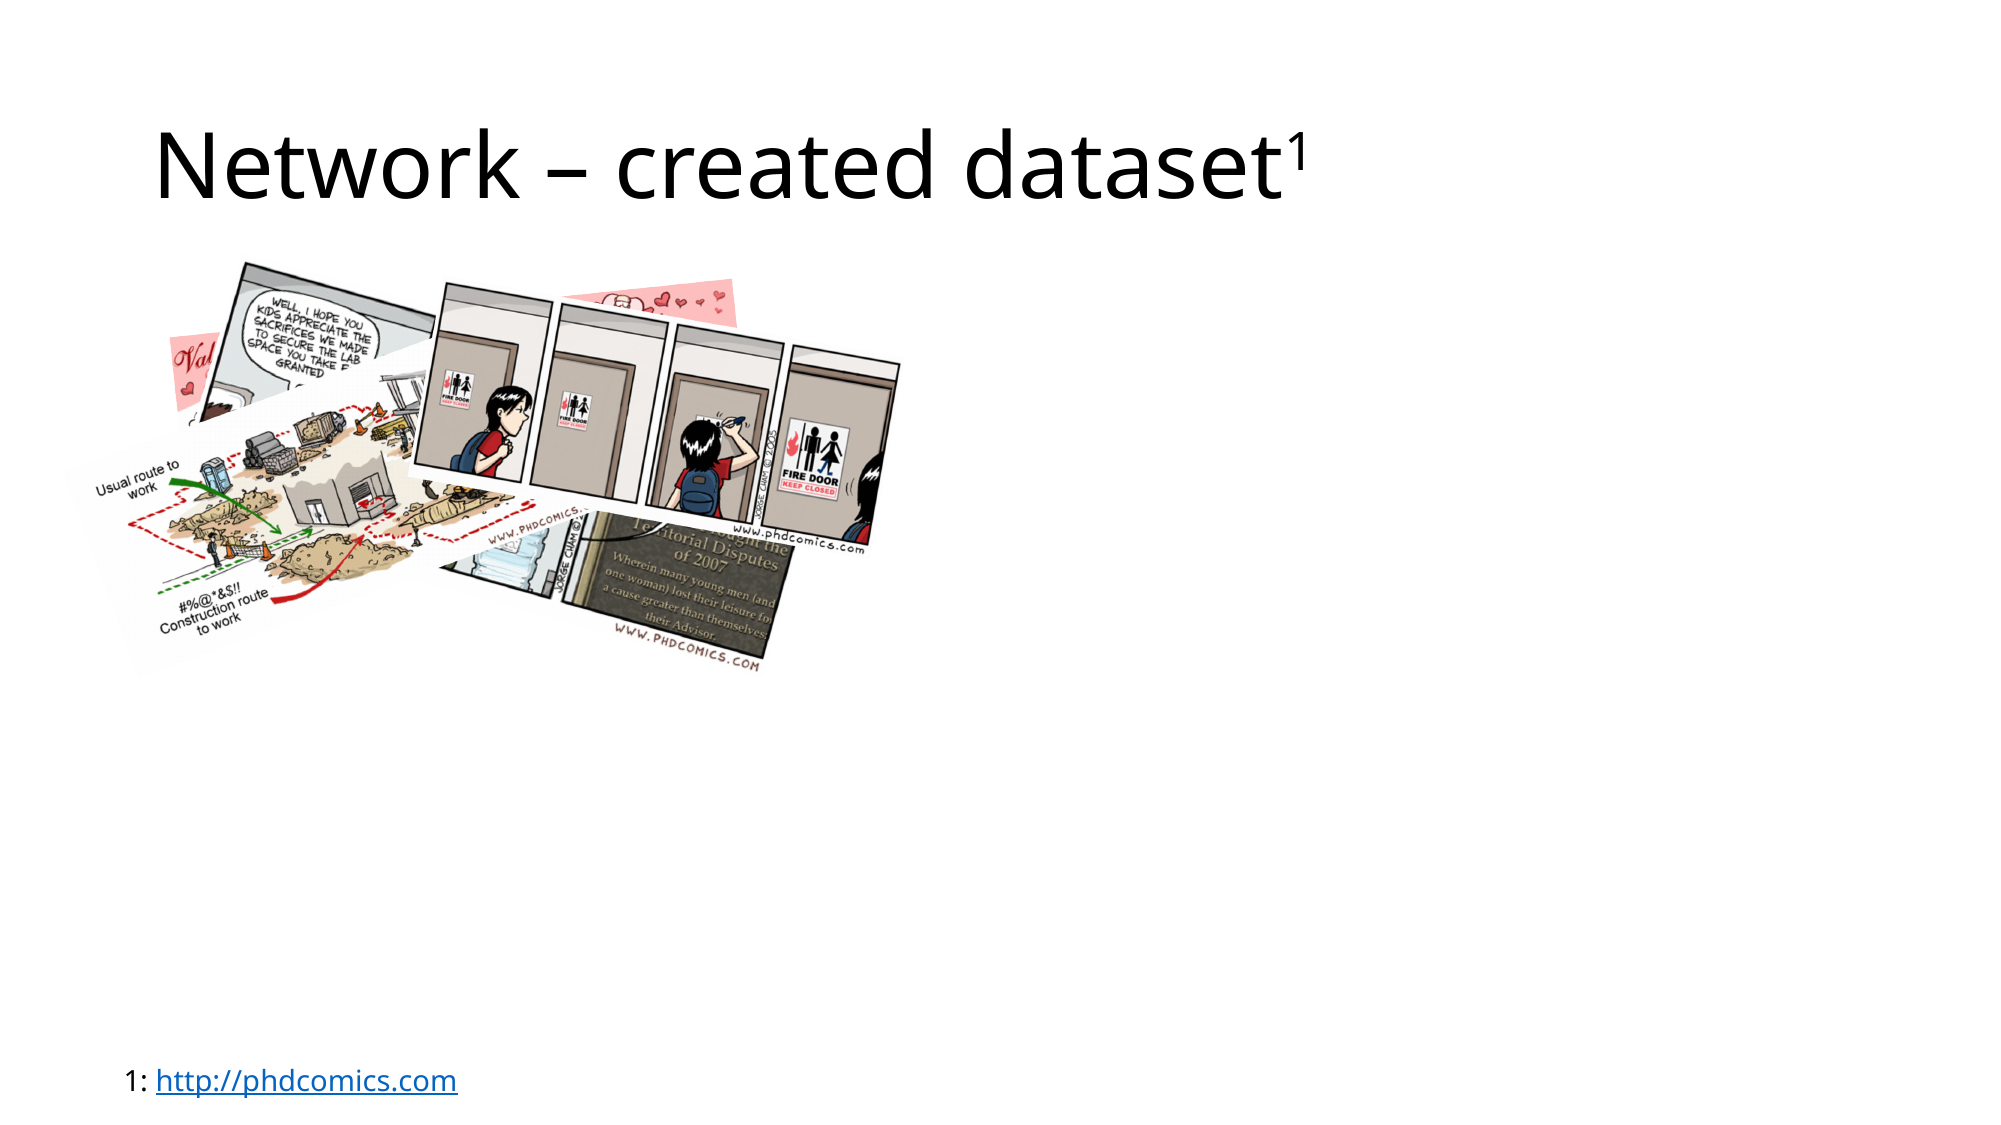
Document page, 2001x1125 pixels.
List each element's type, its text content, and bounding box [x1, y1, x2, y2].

picture [64, 254, 904, 677]
title Network – created dataset1 [137, 59, 1863, 278]
text_box 1: http://phdcomics.com [108, 1054, 518, 1125]
